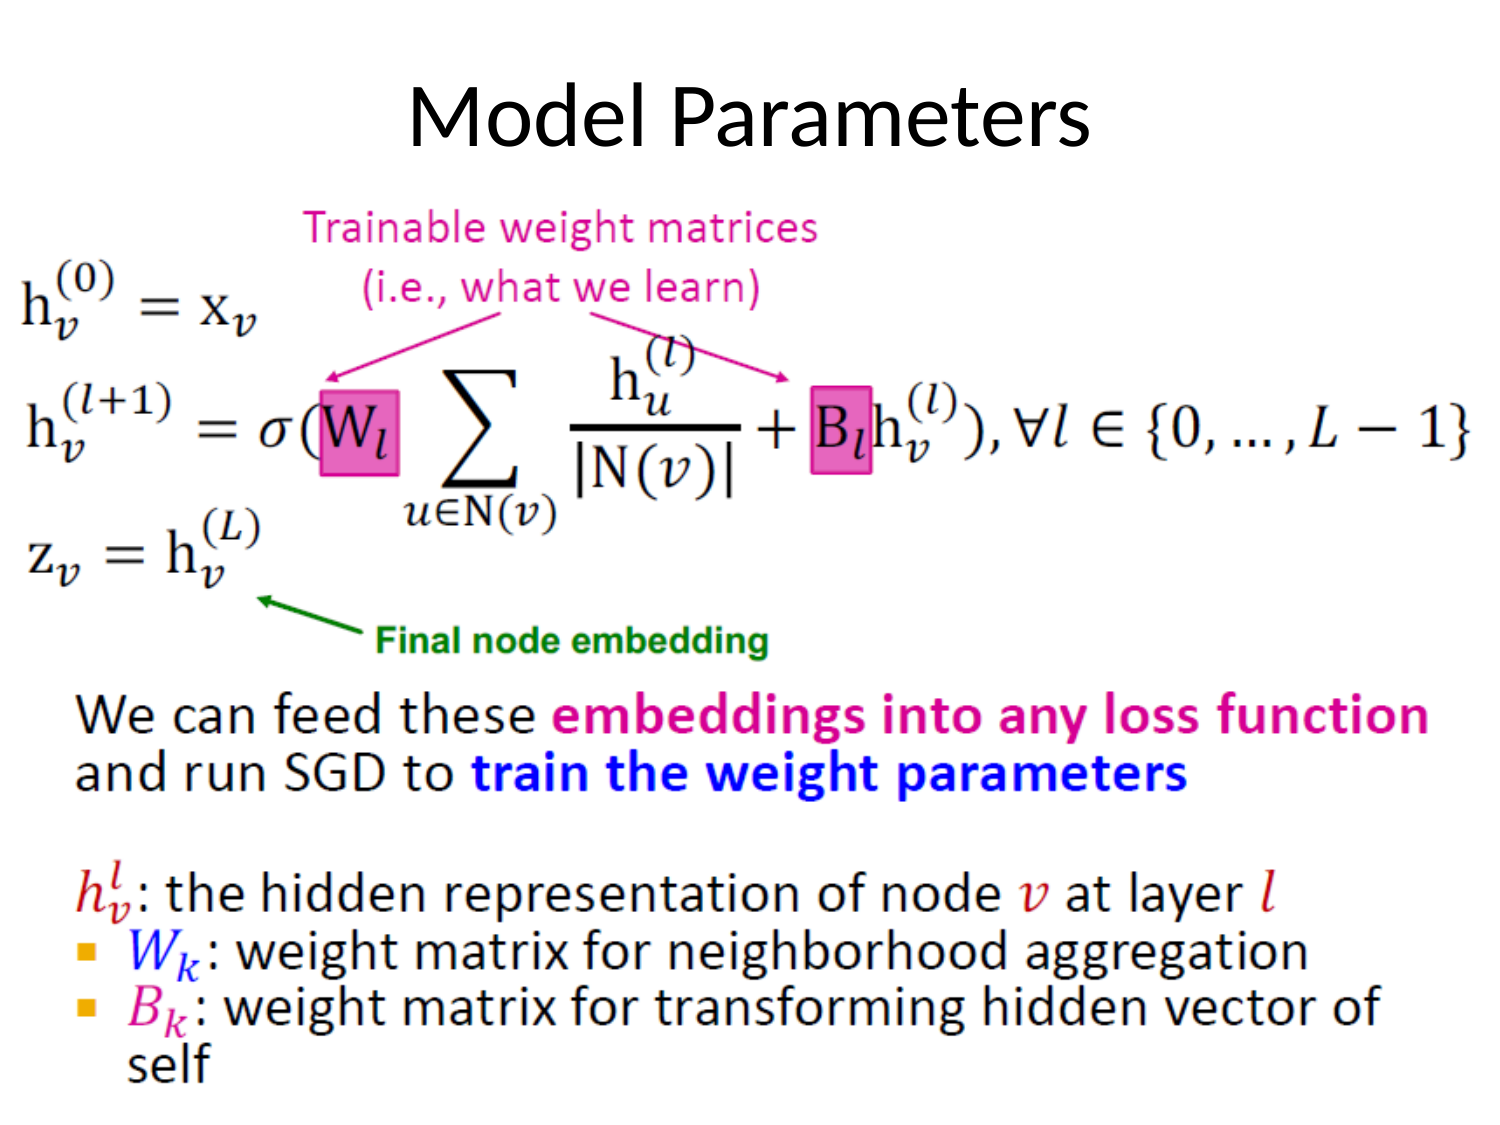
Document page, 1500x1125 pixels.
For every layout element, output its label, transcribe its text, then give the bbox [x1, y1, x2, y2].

picture [6, 199, 1476, 1093]
title Model Parameters [75, 45, 1425, 175]
